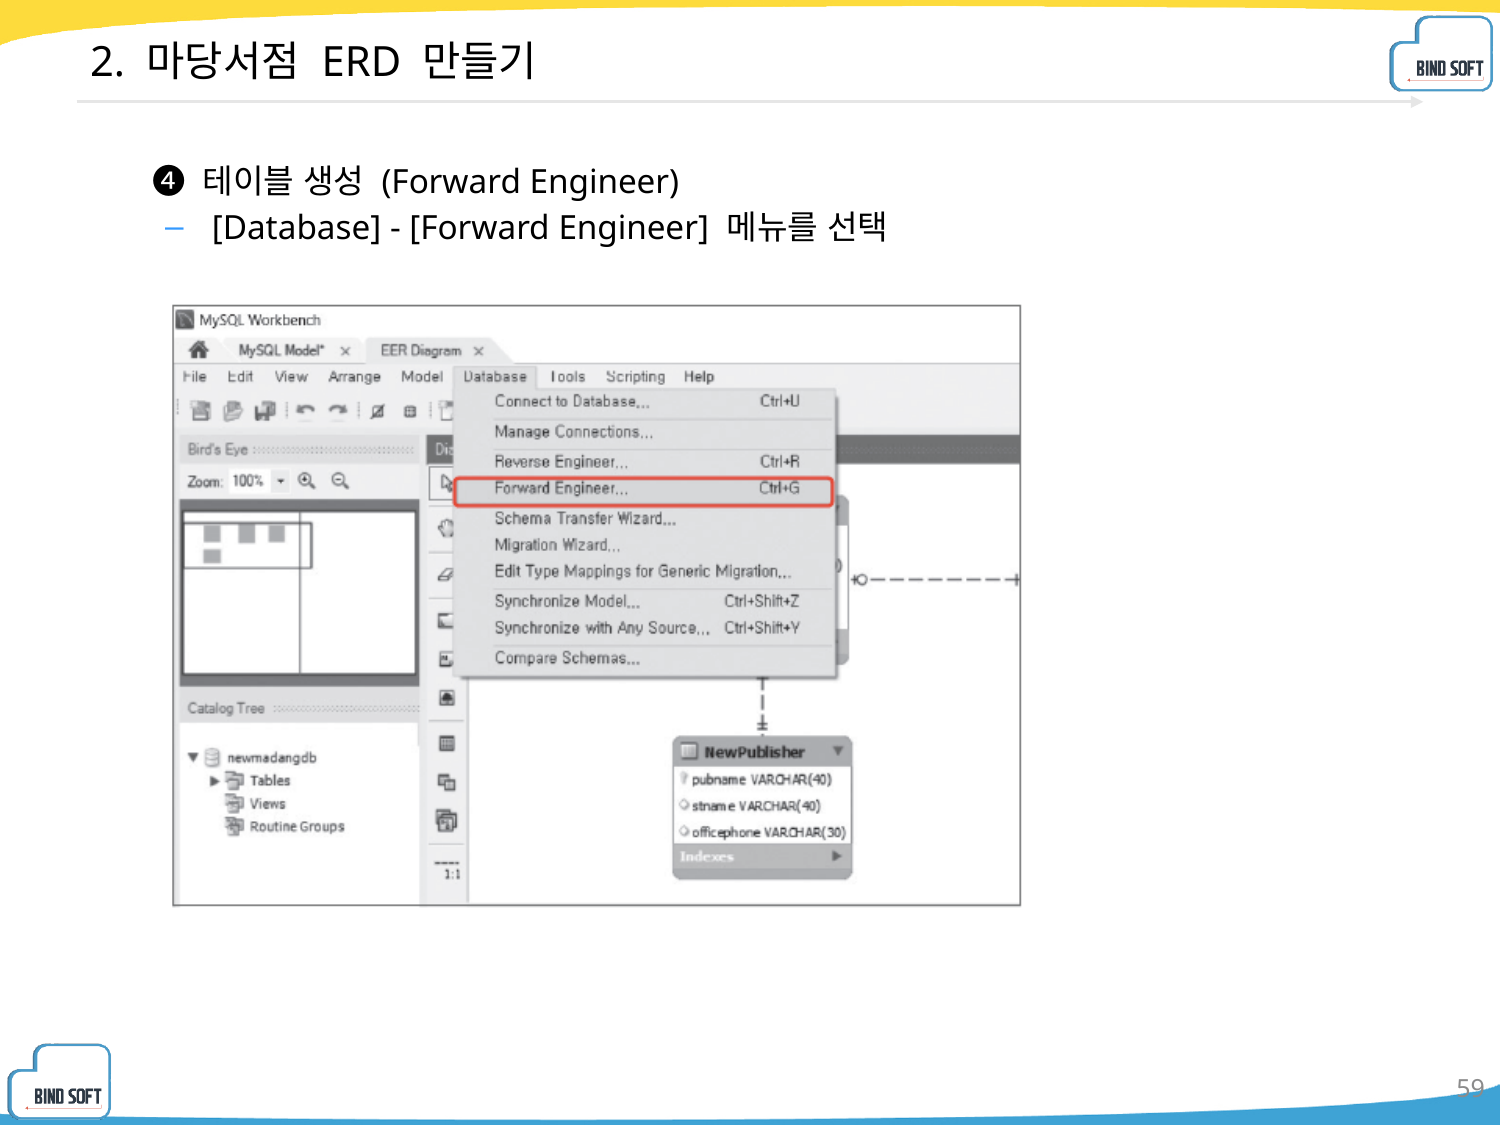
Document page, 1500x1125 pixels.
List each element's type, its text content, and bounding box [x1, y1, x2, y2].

picture [170, 302, 1027, 911]
list ❹ 테이블 생성 (Forward Engineer) [Database] - [Forward Engineer] 메뉴를 선택 [75, 152, 1425, 806]
title 2. 마당서점 ERD 만들기 [75, 11, 1425, 108]
picture [0, 0, 1500, 96]
slide_number 59 [1149, 1068, 1500, 1111]
picture [0, 1003, 1500, 1125]
